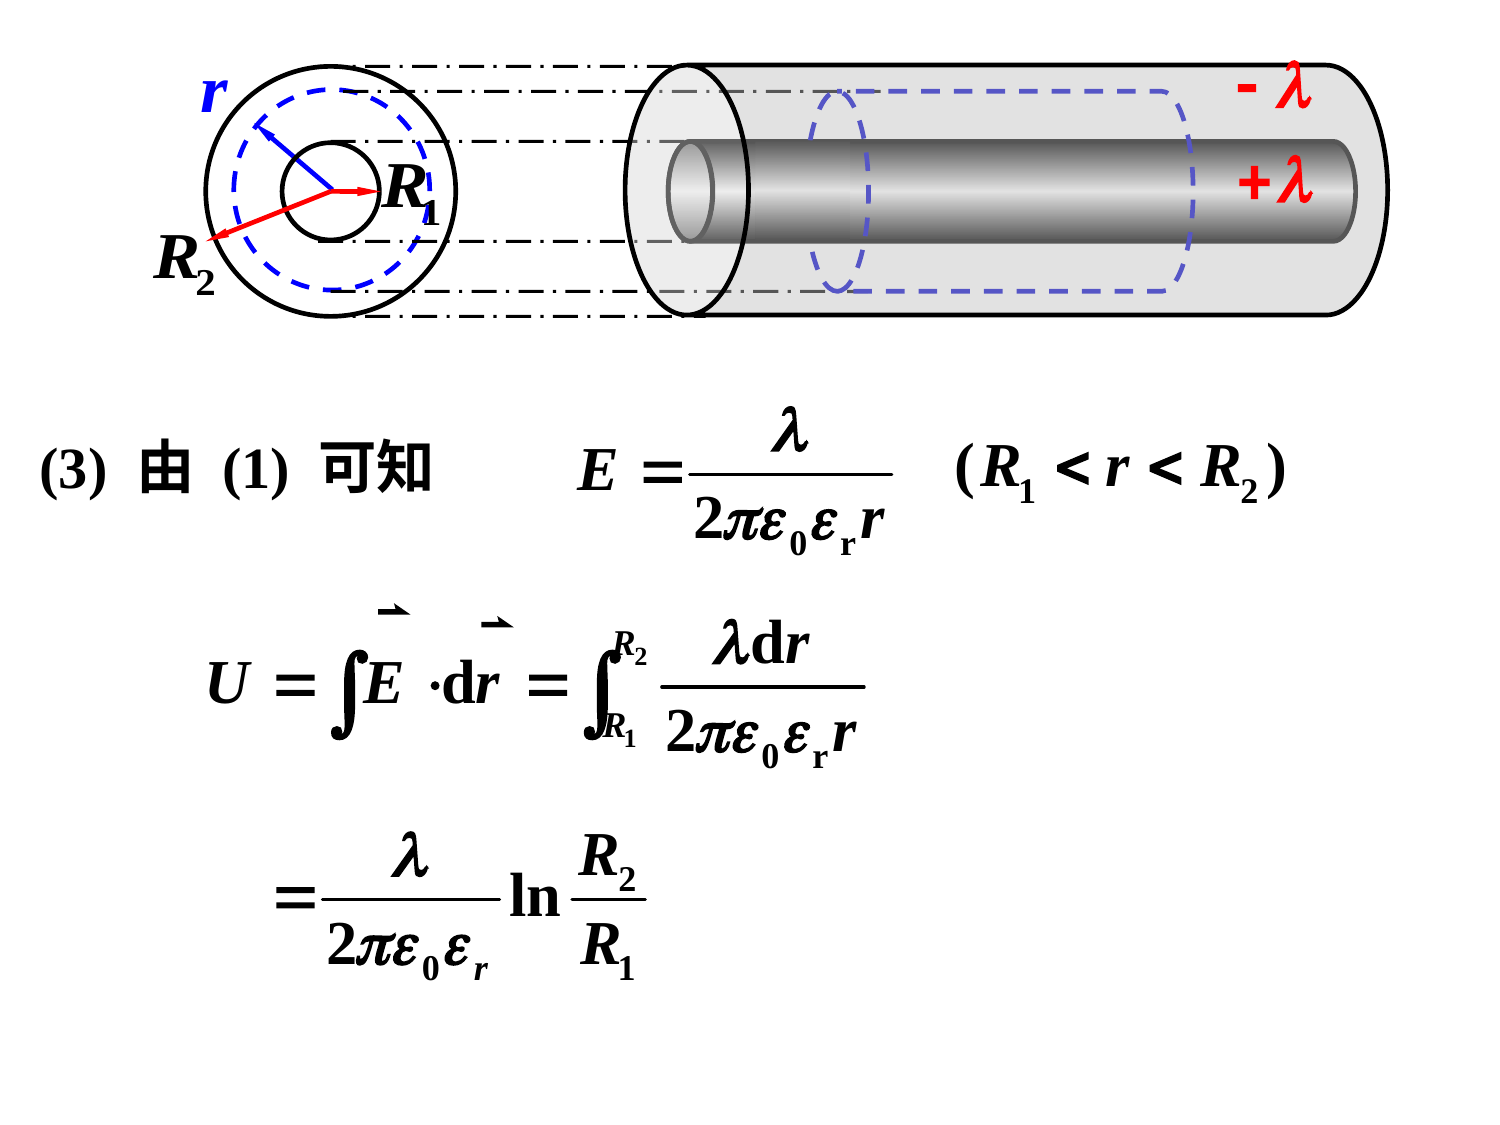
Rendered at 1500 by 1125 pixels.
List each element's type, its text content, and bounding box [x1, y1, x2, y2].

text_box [261, 811, 657, 995]
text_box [198, 599, 876, 782]
text_box (3) 由 (1) 可知 [24, 422, 490, 508]
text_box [565, 386, 1296, 569]
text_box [140, 46, 1388, 317]
